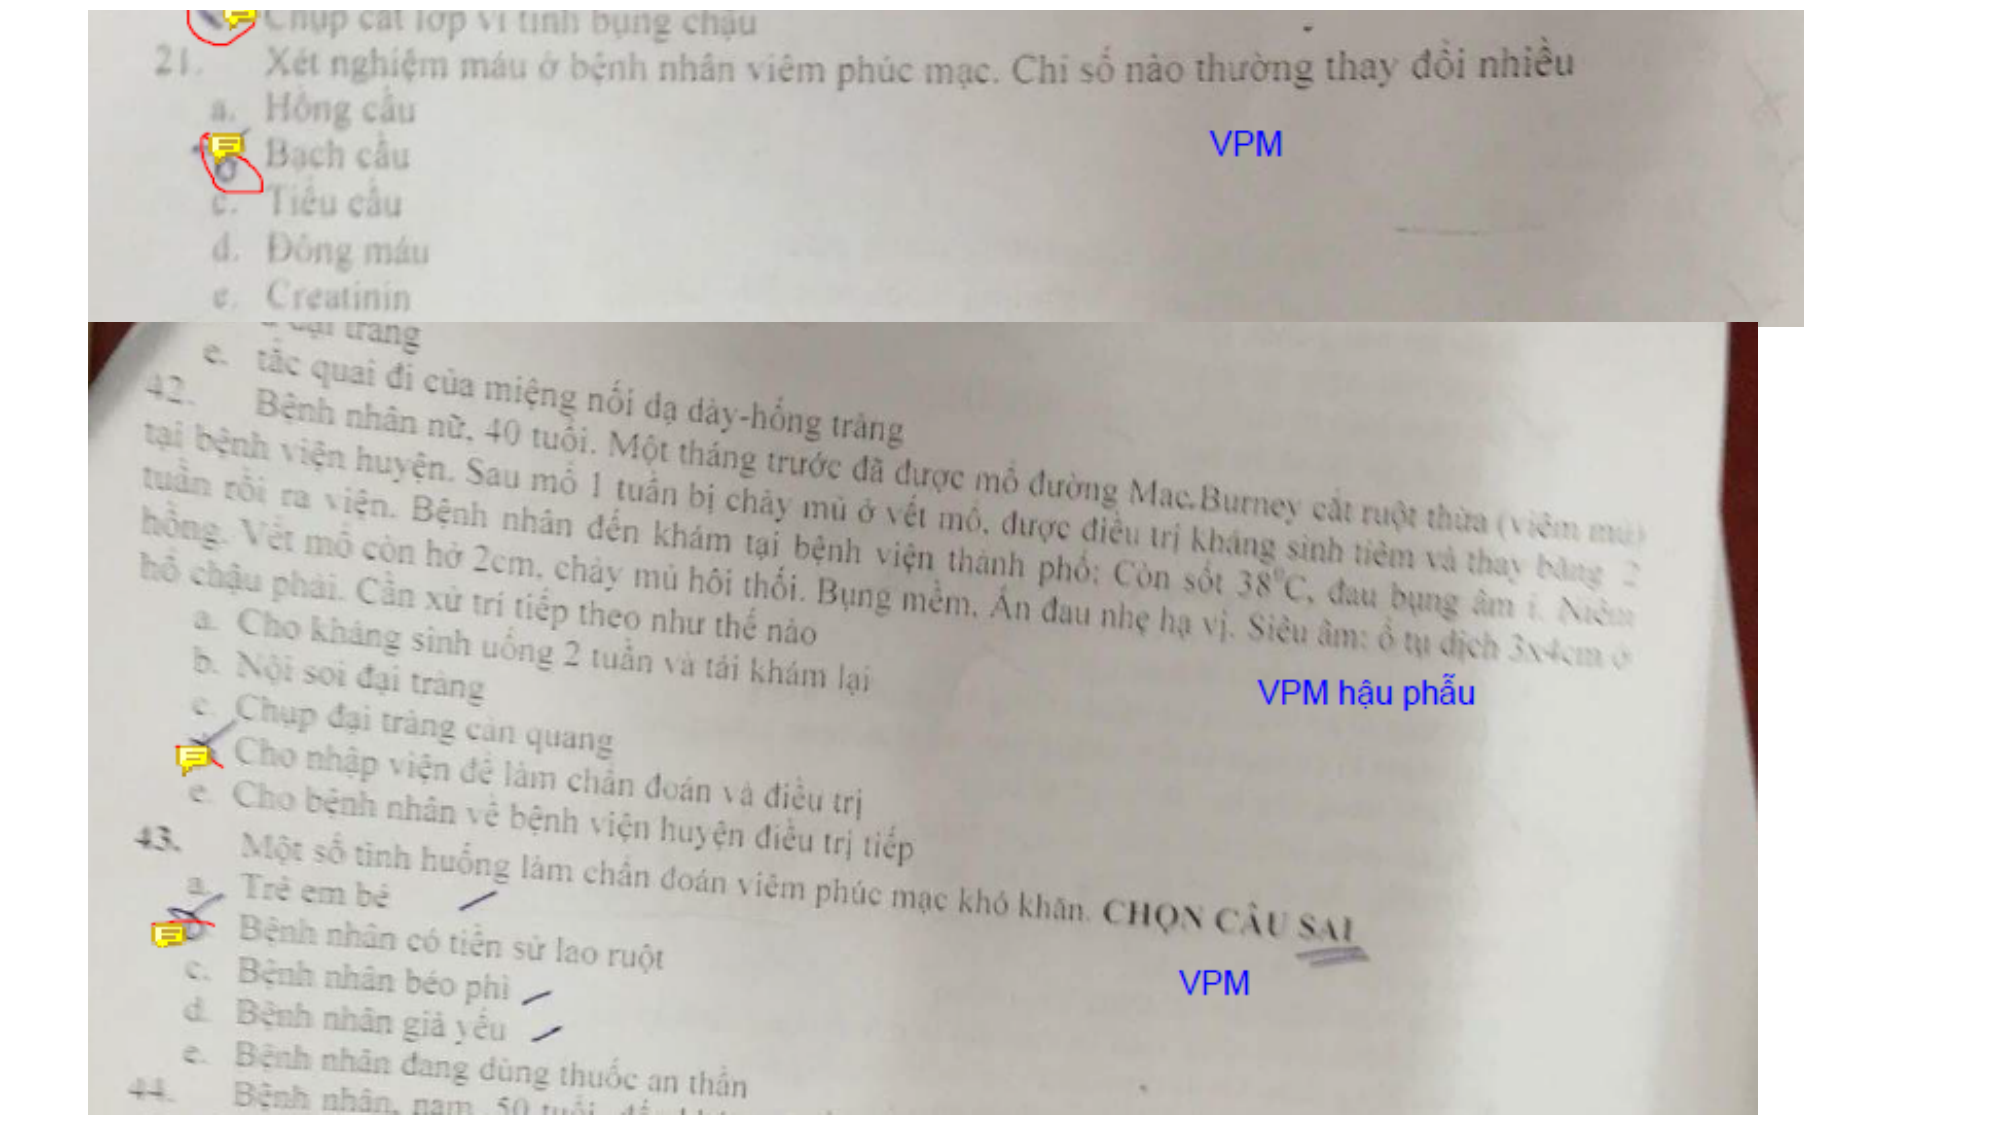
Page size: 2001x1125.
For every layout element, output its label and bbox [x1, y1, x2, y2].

picture [88, 10, 1804, 1115]
